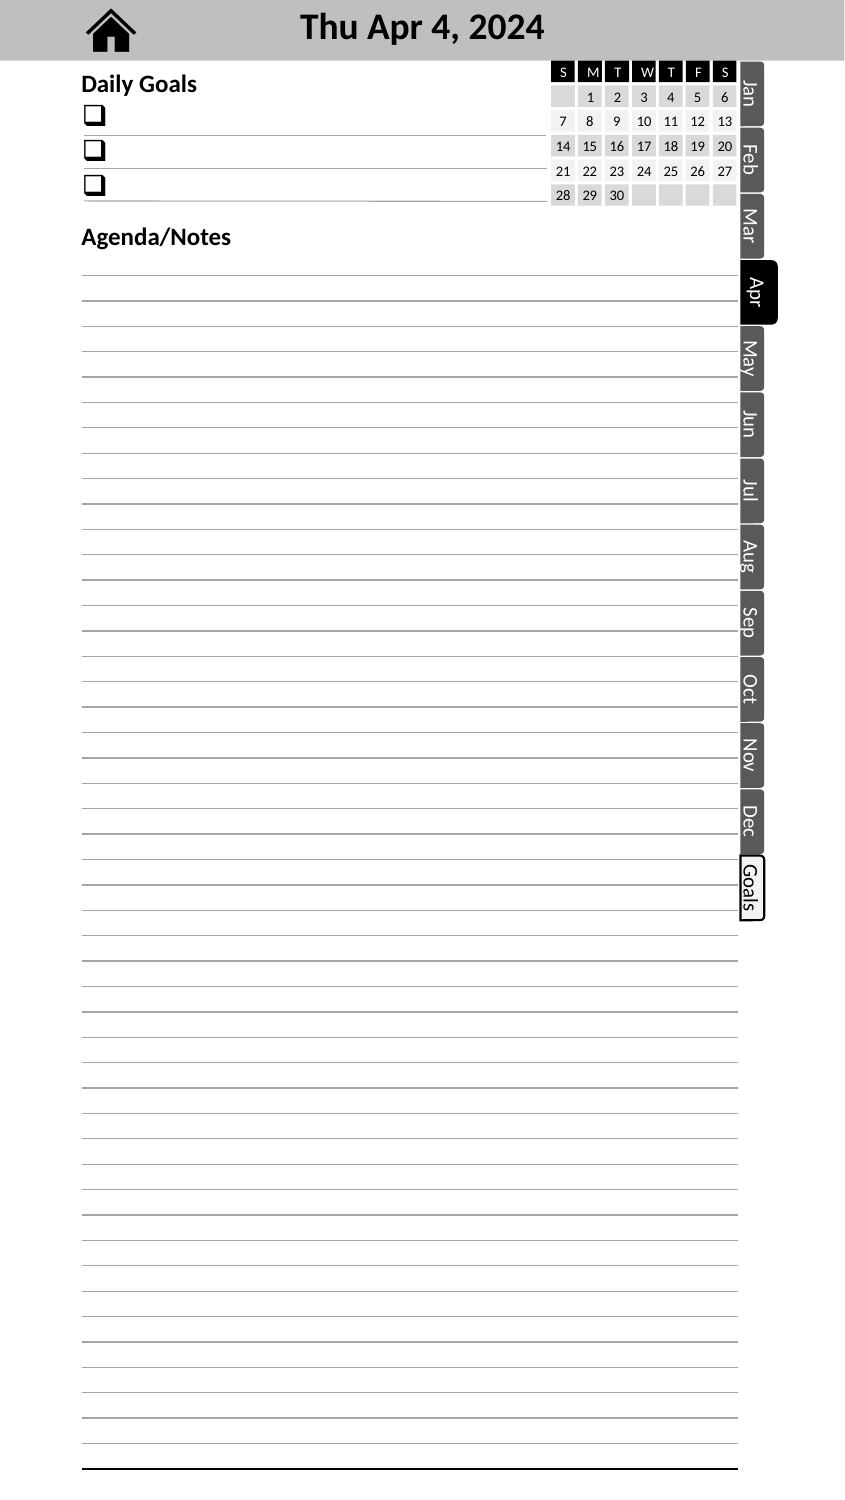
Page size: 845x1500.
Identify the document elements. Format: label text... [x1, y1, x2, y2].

picture [82, 1, 140, 59]
list Thu Apr 4, 2024 [190, 0, 655, 61]
